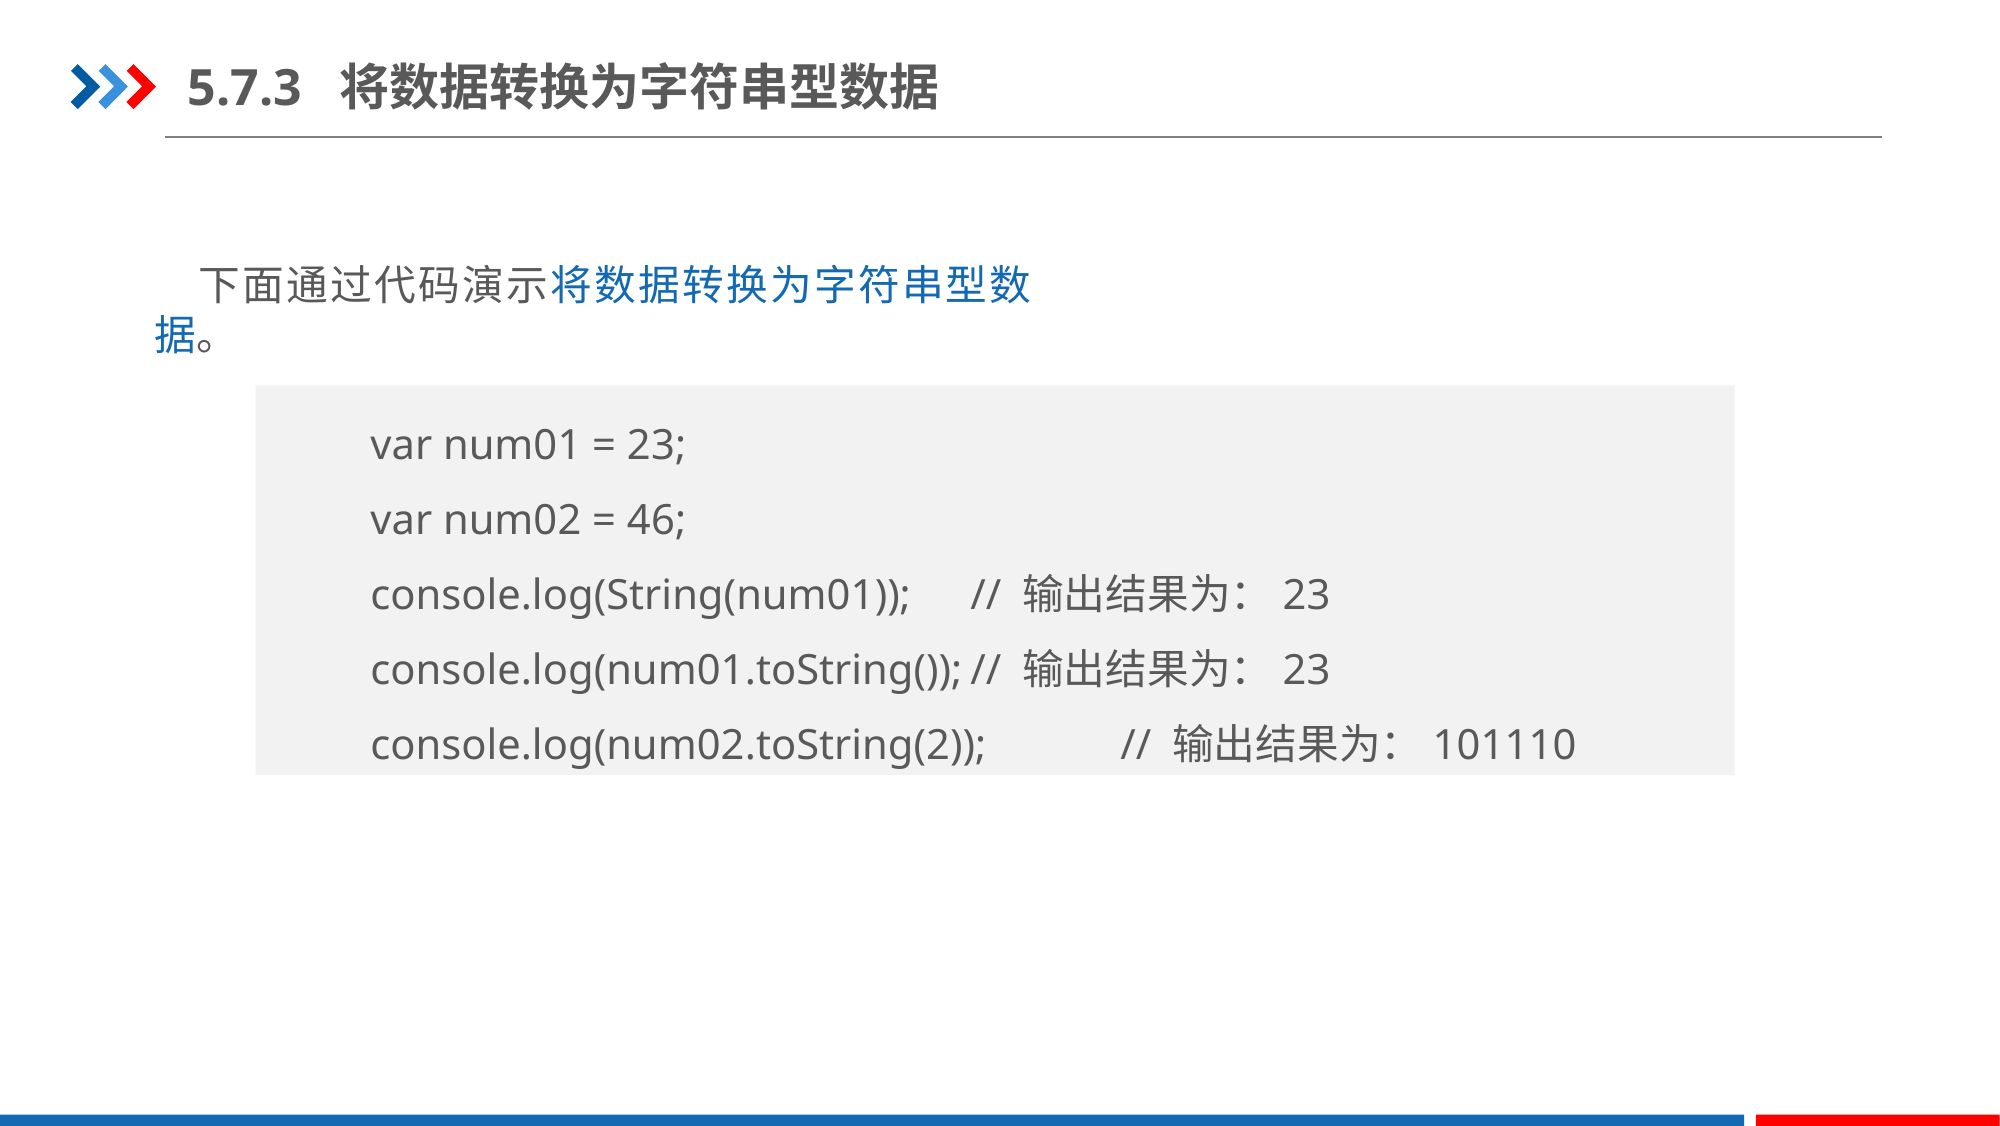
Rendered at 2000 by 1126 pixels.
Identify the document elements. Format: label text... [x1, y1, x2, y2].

text_box 下面通过代码演示将数据转换为字符串型数据。 [139, 250, 1047, 316]
text_box var num01 = 23; var num02 = 46; console.log(String(num01)); // 输出结果为：23 console.log(num01.toString()); // 输出结果为：23 console.log(num02.toString(2)); // 输出结果为：101110 [255, 385, 1735, 776]
text_box 5.7.3 将数据转换为字符串型数据 [187, 43, 943, 127]
